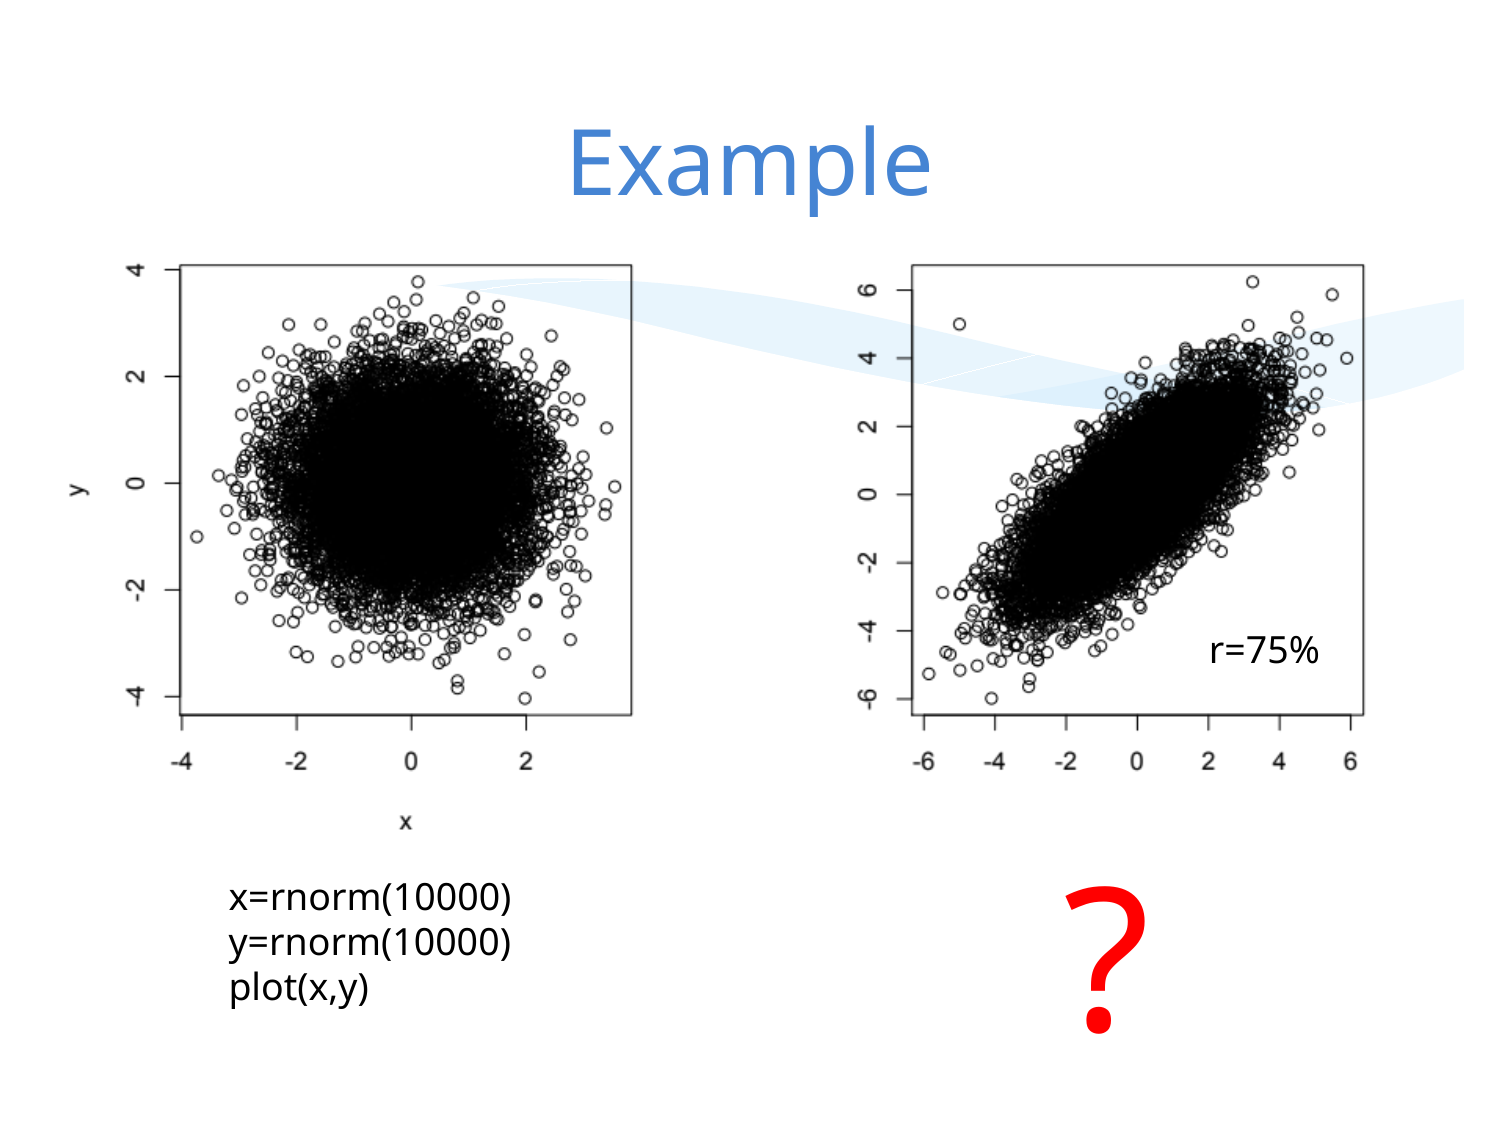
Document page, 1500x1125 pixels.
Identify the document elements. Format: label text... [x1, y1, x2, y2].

picture [56, 142, 693, 866]
text_box x=rnorm(10000) y=rnorm(10000) plot(x,y) [213, 876, 537, 1016]
text_box ? [1049, 824, 1166, 1079]
title Example [75, 55, 1425, 261]
picture [841, 142, 1426, 796]
